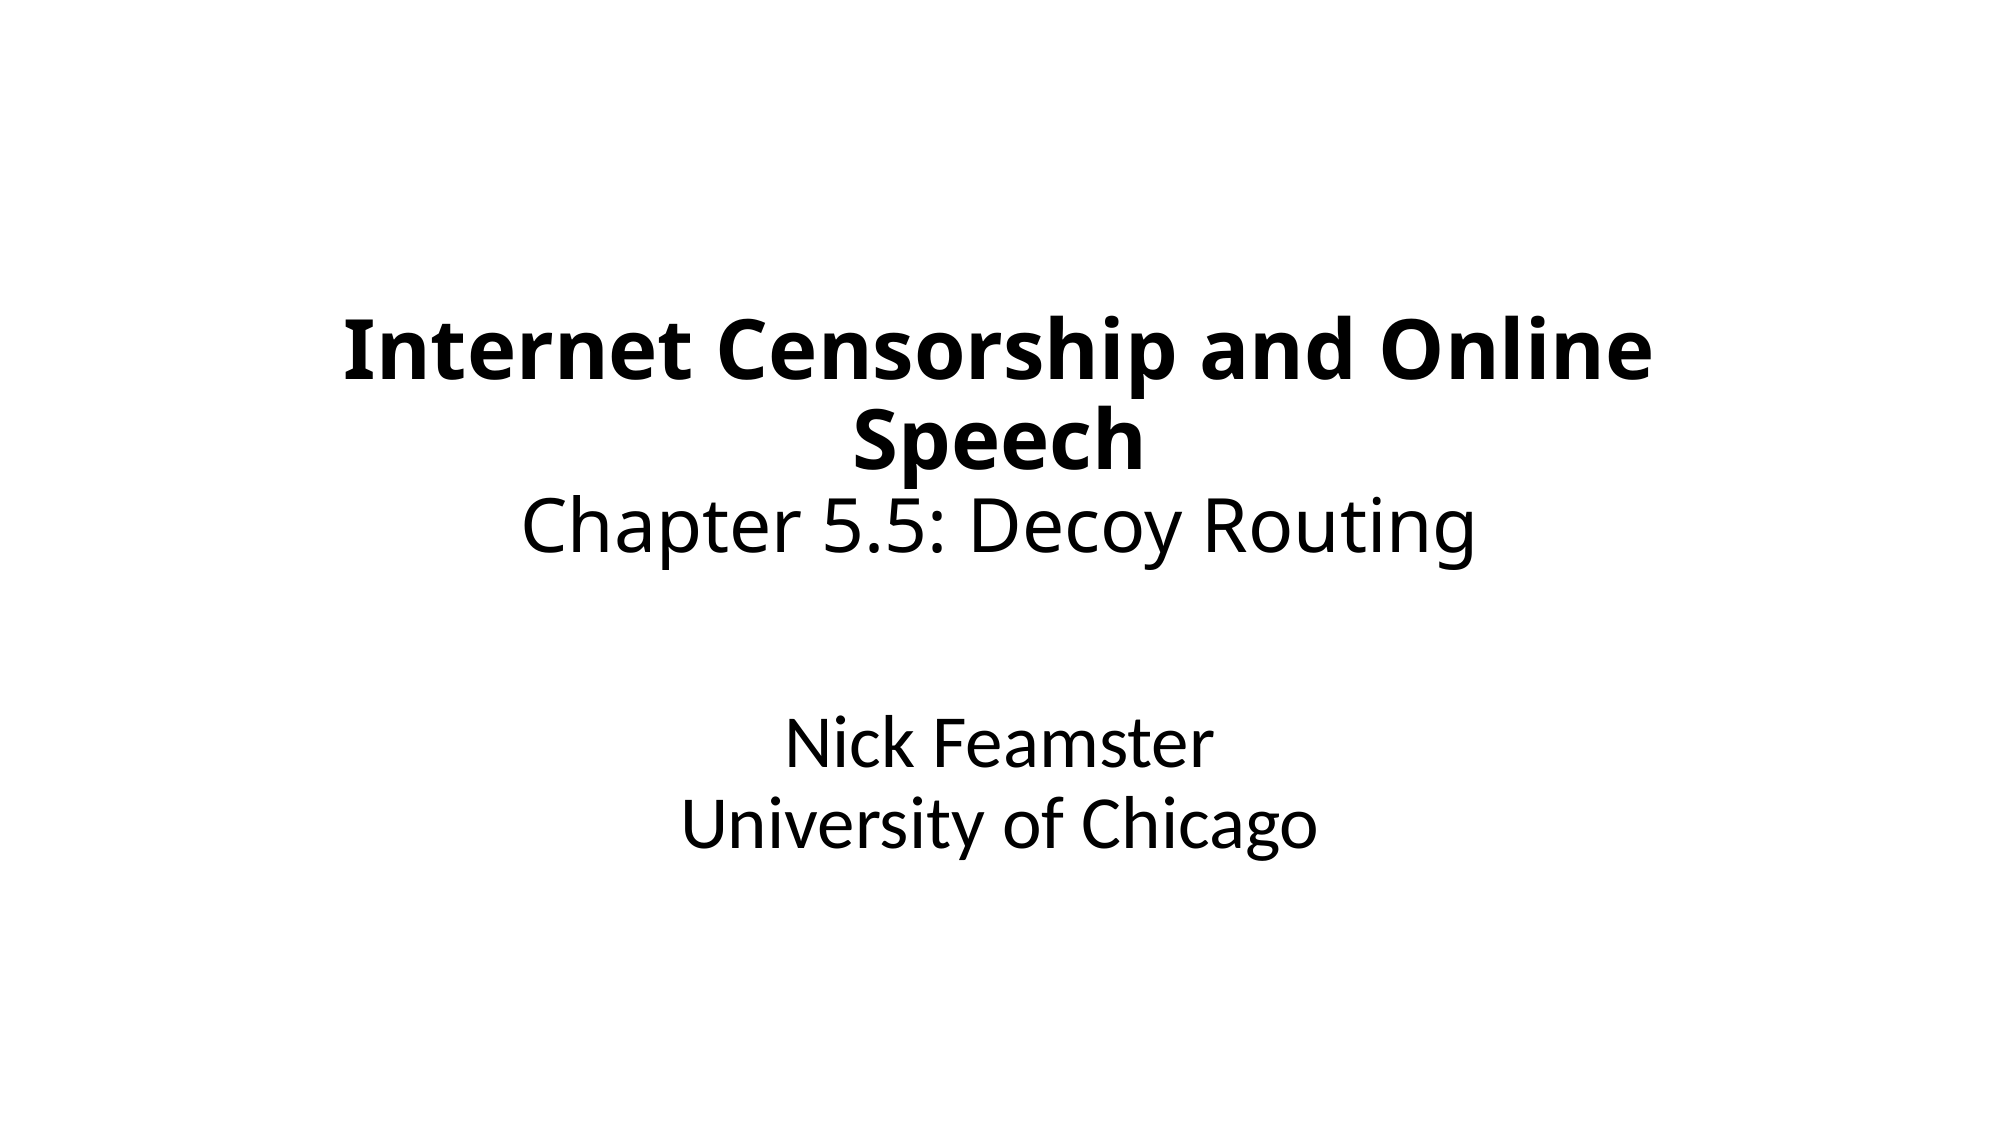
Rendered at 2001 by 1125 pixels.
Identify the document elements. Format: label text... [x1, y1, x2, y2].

title Internet Censorship and Online Speech Chapter 5.5: Decoy Routing [249, 184, 1750, 576]
subtitle Nick Feamster University of Chicago [249, 694, 1750, 967]
